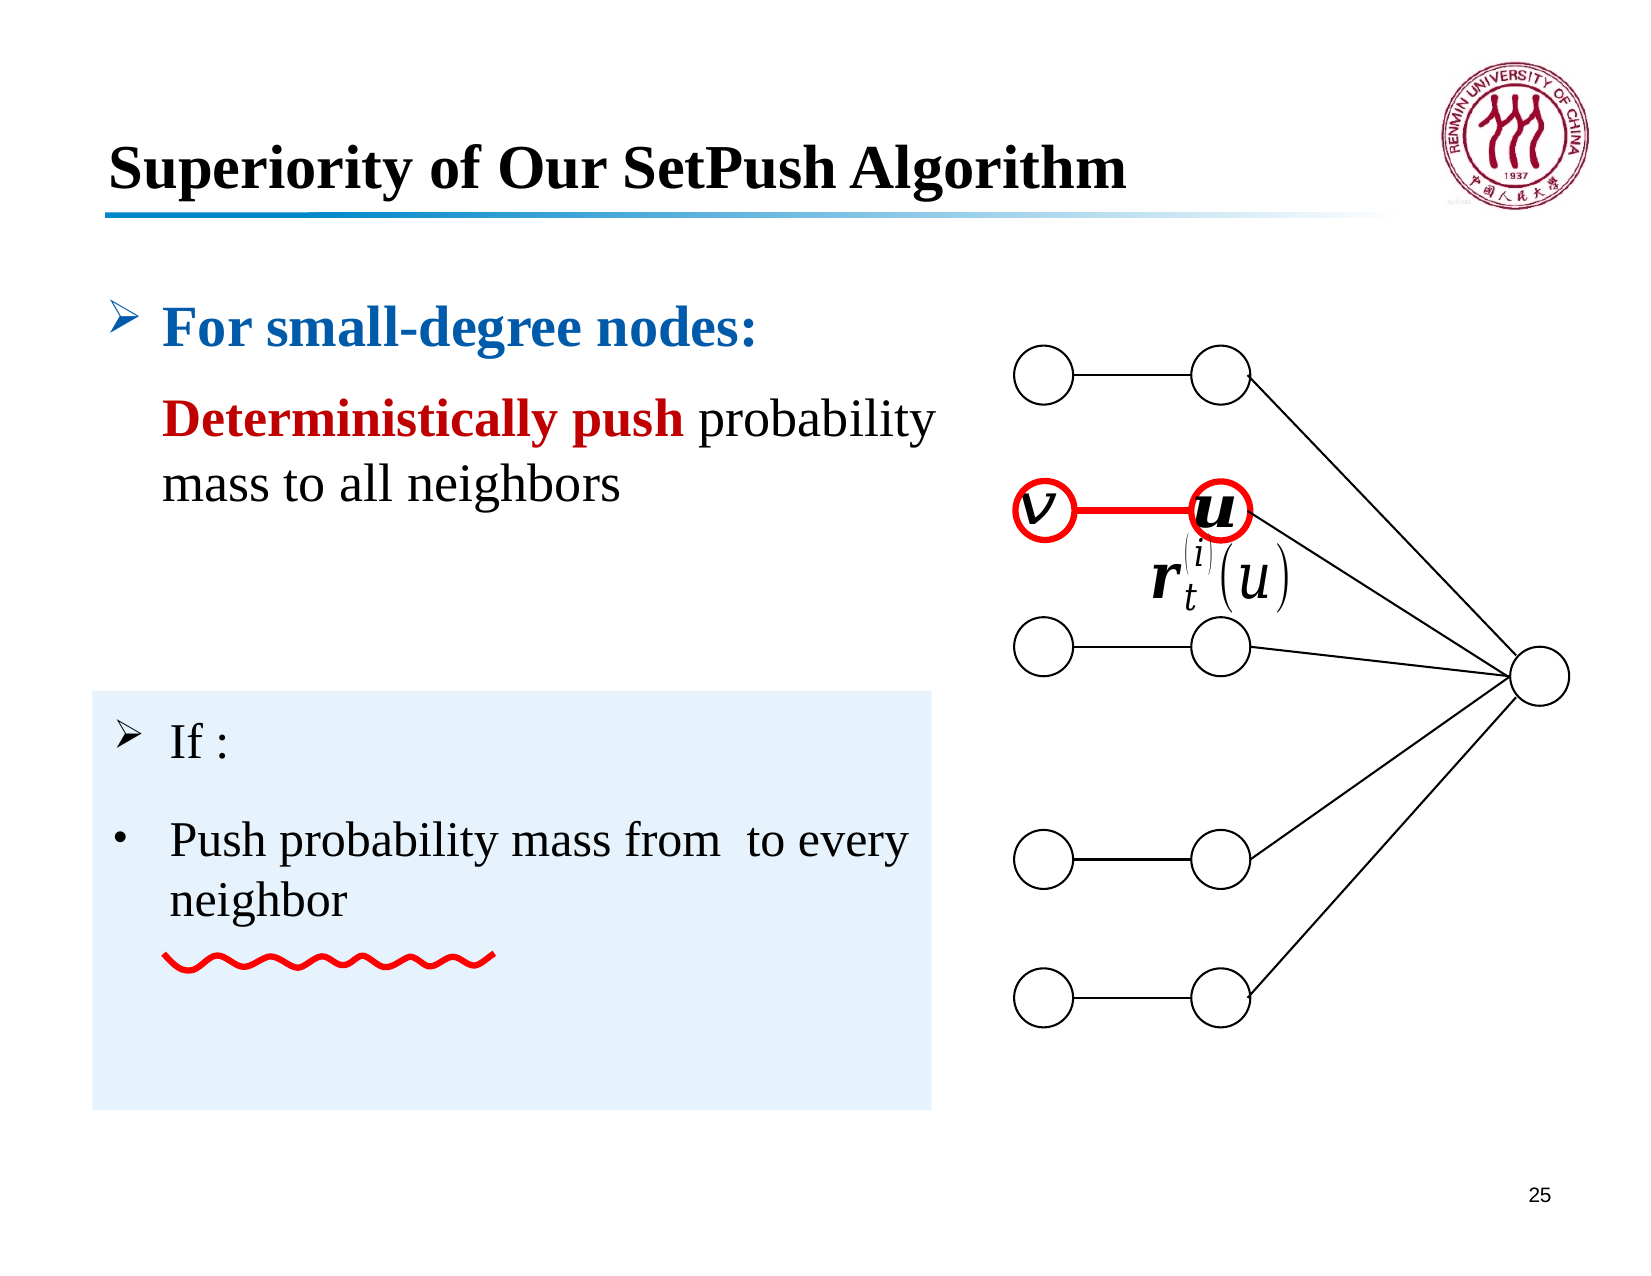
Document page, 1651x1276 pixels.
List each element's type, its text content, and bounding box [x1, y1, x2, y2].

text_box [90, 689, 934, 1112]
title Superiority of Our SetPush Algorithm [92, 117, 1569, 210]
text_box [161, 951, 496, 973]
text_box [1012, 966, 1076, 1030]
picture [1439, 60, 1591, 211]
text_box [1189, 479, 1242, 543]
text_box For small-degree nodes: Deterministically push probability mass to all neighbors [88, 280, 1020, 629]
text_box [1012, 827, 1076, 892]
text_box [1516, 644, 1572, 708]
text_box [1189, 615, 1242, 679]
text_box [1247, 696, 1517, 999]
text_box [1189, 966, 1252, 1030]
text_box [1189, 343, 1253, 407]
text_box [102, 210, 1406, 221]
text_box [1247, 510, 1508, 677]
text_box [1189, 827, 1242, 892]
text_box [1247, 374, 1517, 656]
text_box [1020, 343, 1076, 407]
text_box [1012, 615, 1076, 679]
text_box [1250, 682, 1511, 695]
text_box [1013, 478, 1077, 543]
